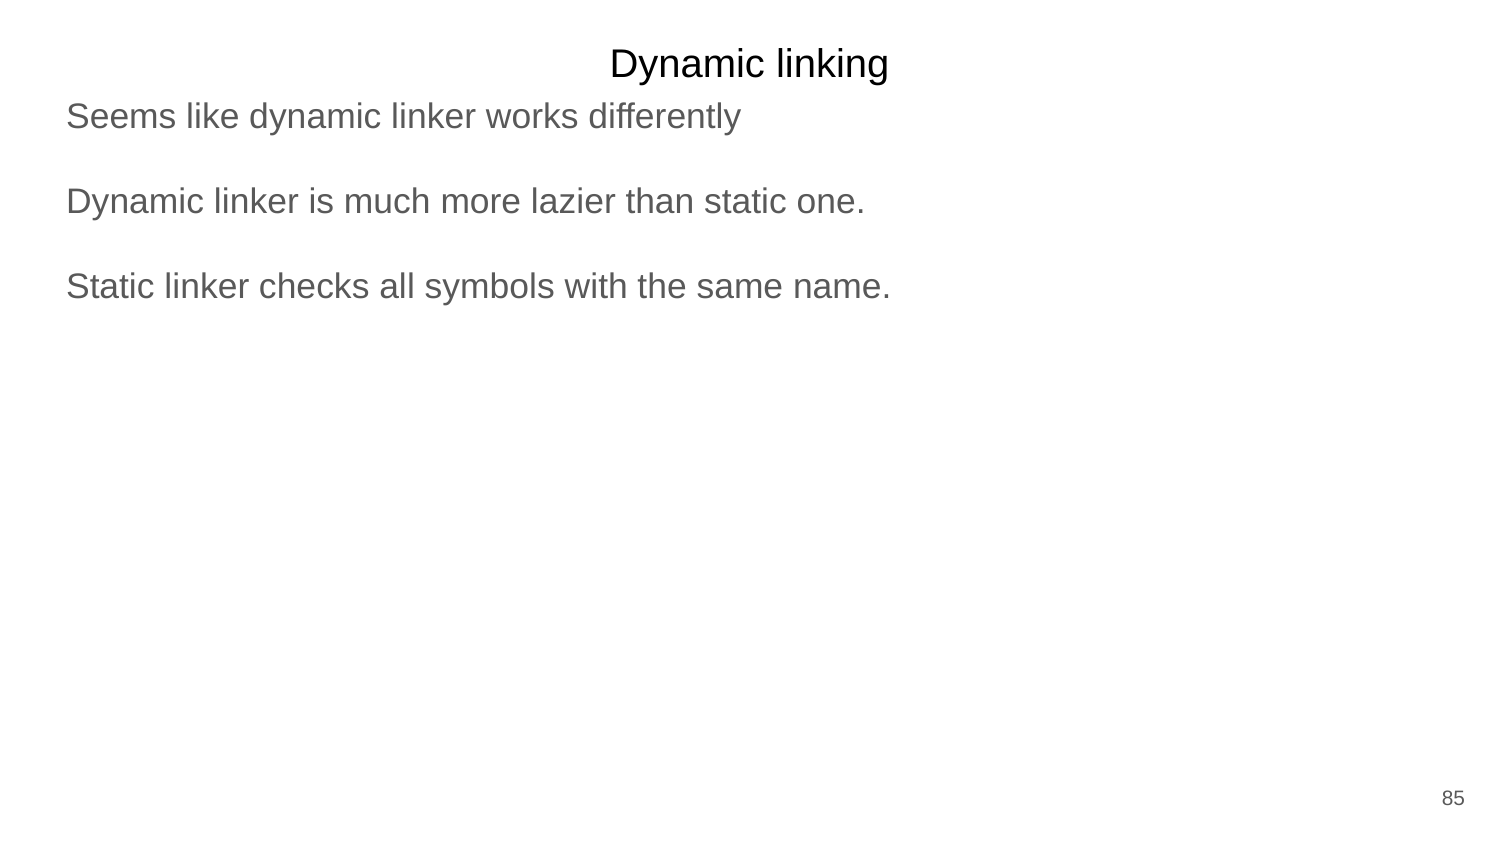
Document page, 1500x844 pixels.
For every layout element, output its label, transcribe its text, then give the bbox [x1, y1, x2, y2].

text_box Dynamic linking [51, 22, 1449, 101]
text_box Seems like dynamic linker works differently Dynamic linker is much more lazier than static one. Static linker checks all symbols with the same name. [51, 77, 1480, 812]
slide_number 85 [1389, 764, 1480, 830]
